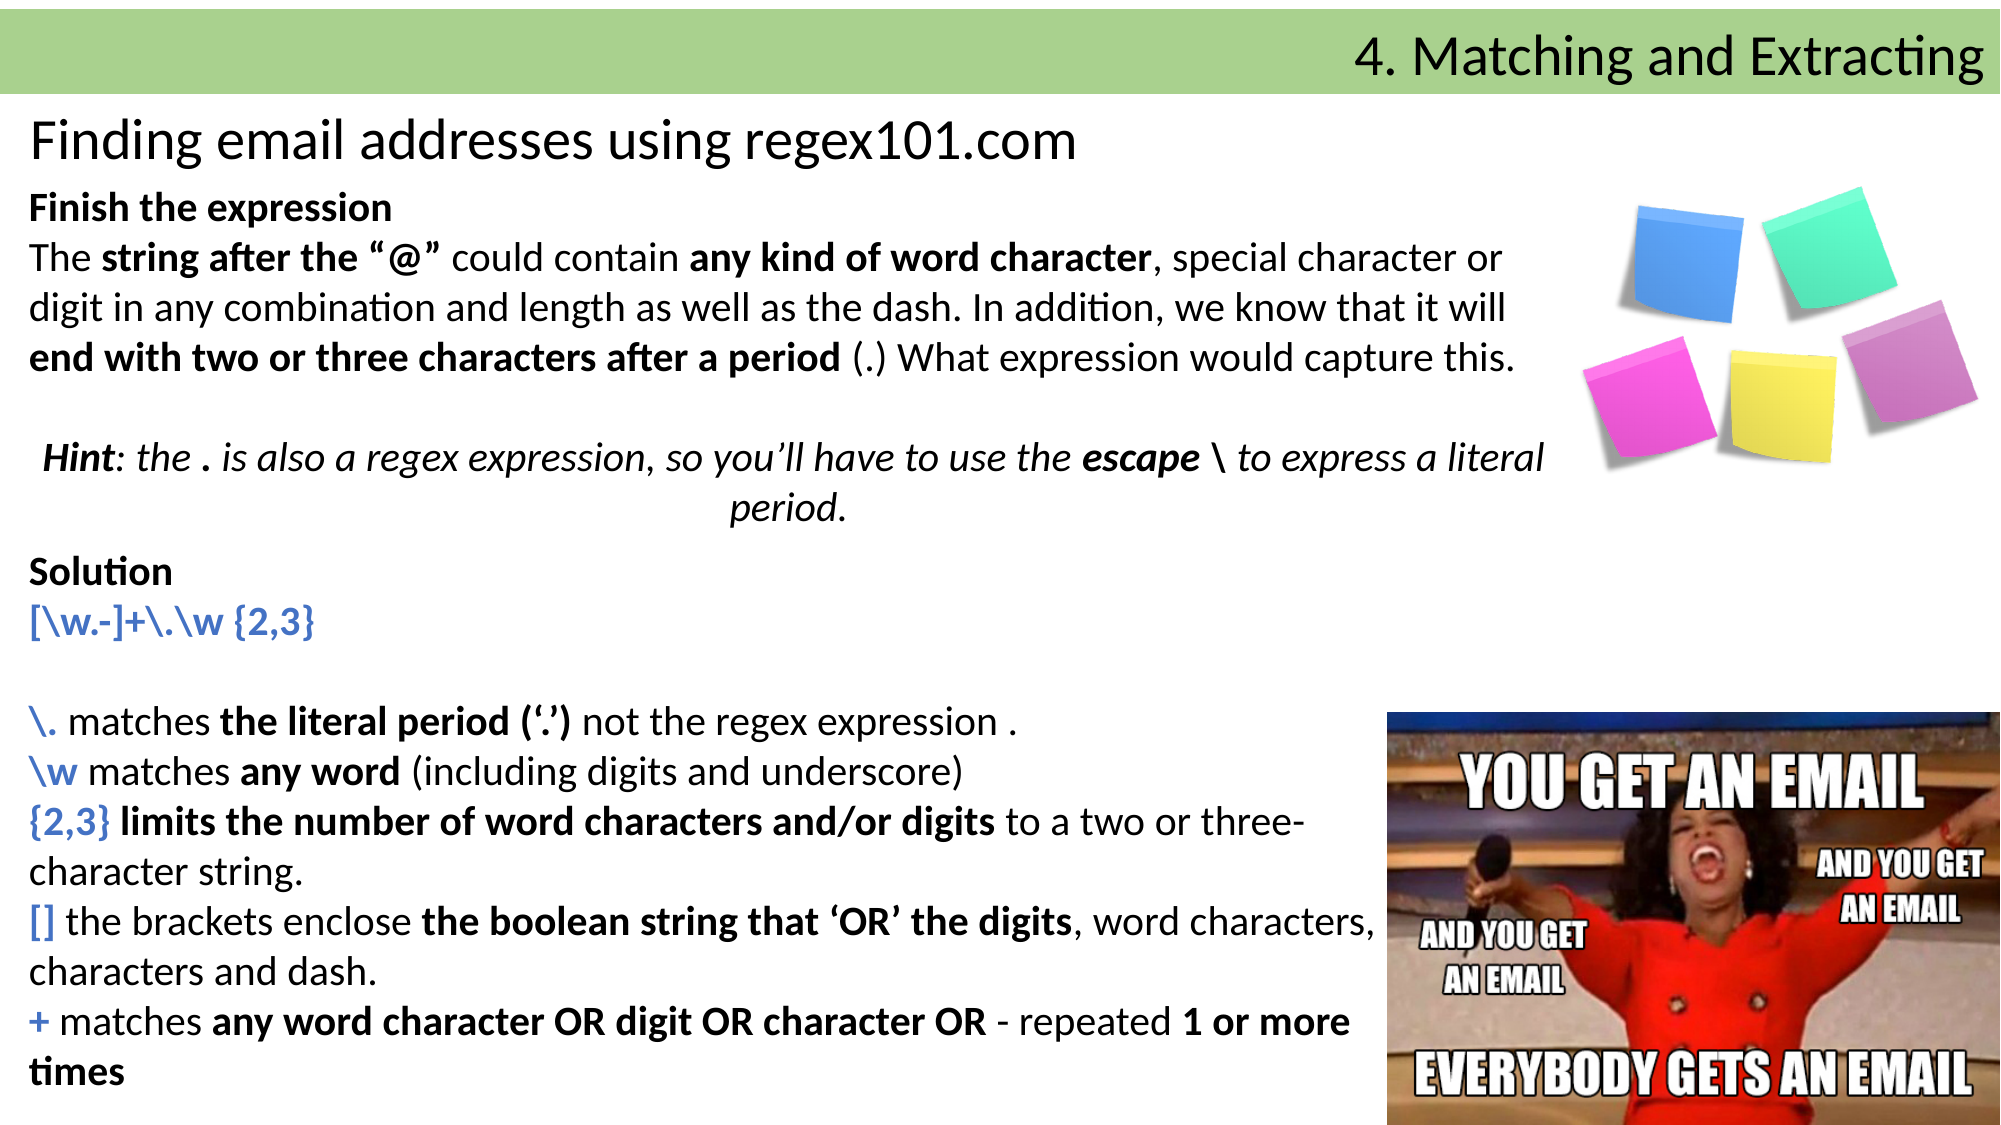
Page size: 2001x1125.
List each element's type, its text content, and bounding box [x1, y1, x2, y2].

text_box 4. Matching and Extracting [0, 9, 2000, 94]
picture [1387, 712, 2000, 1125]
text_box Solution [\w.-]+\.\w {2,3} \. matches the literal period (‘.’) not the regex expression . \w matches any word (including digits and underscore) {2,3} limits the number of word characters and/or digits to a two or three-character string. [] the brackets enclose the boolean string that ‘OR’ the digits, word characters, characters and dash. + matches any word character OR digit OR character OR - repeated 1 or more times [14, 538, 1405, 1101]
text_box Finding email addresses using regex101.com [16, 94, 1094, 172]
picture [1573, 180, 1986, 496]
text_box Finish the expression The string after the “@” could contain any kind of word character, special character or digit in any combination and length as well as the dash. In addition, we know that it will end with two or three characters after a period (.) What expression would capture this. Hint: the . is also a regex expression, so you’ll have to use the escape \ to express a literal period. [14, 172, 1574, 538]
